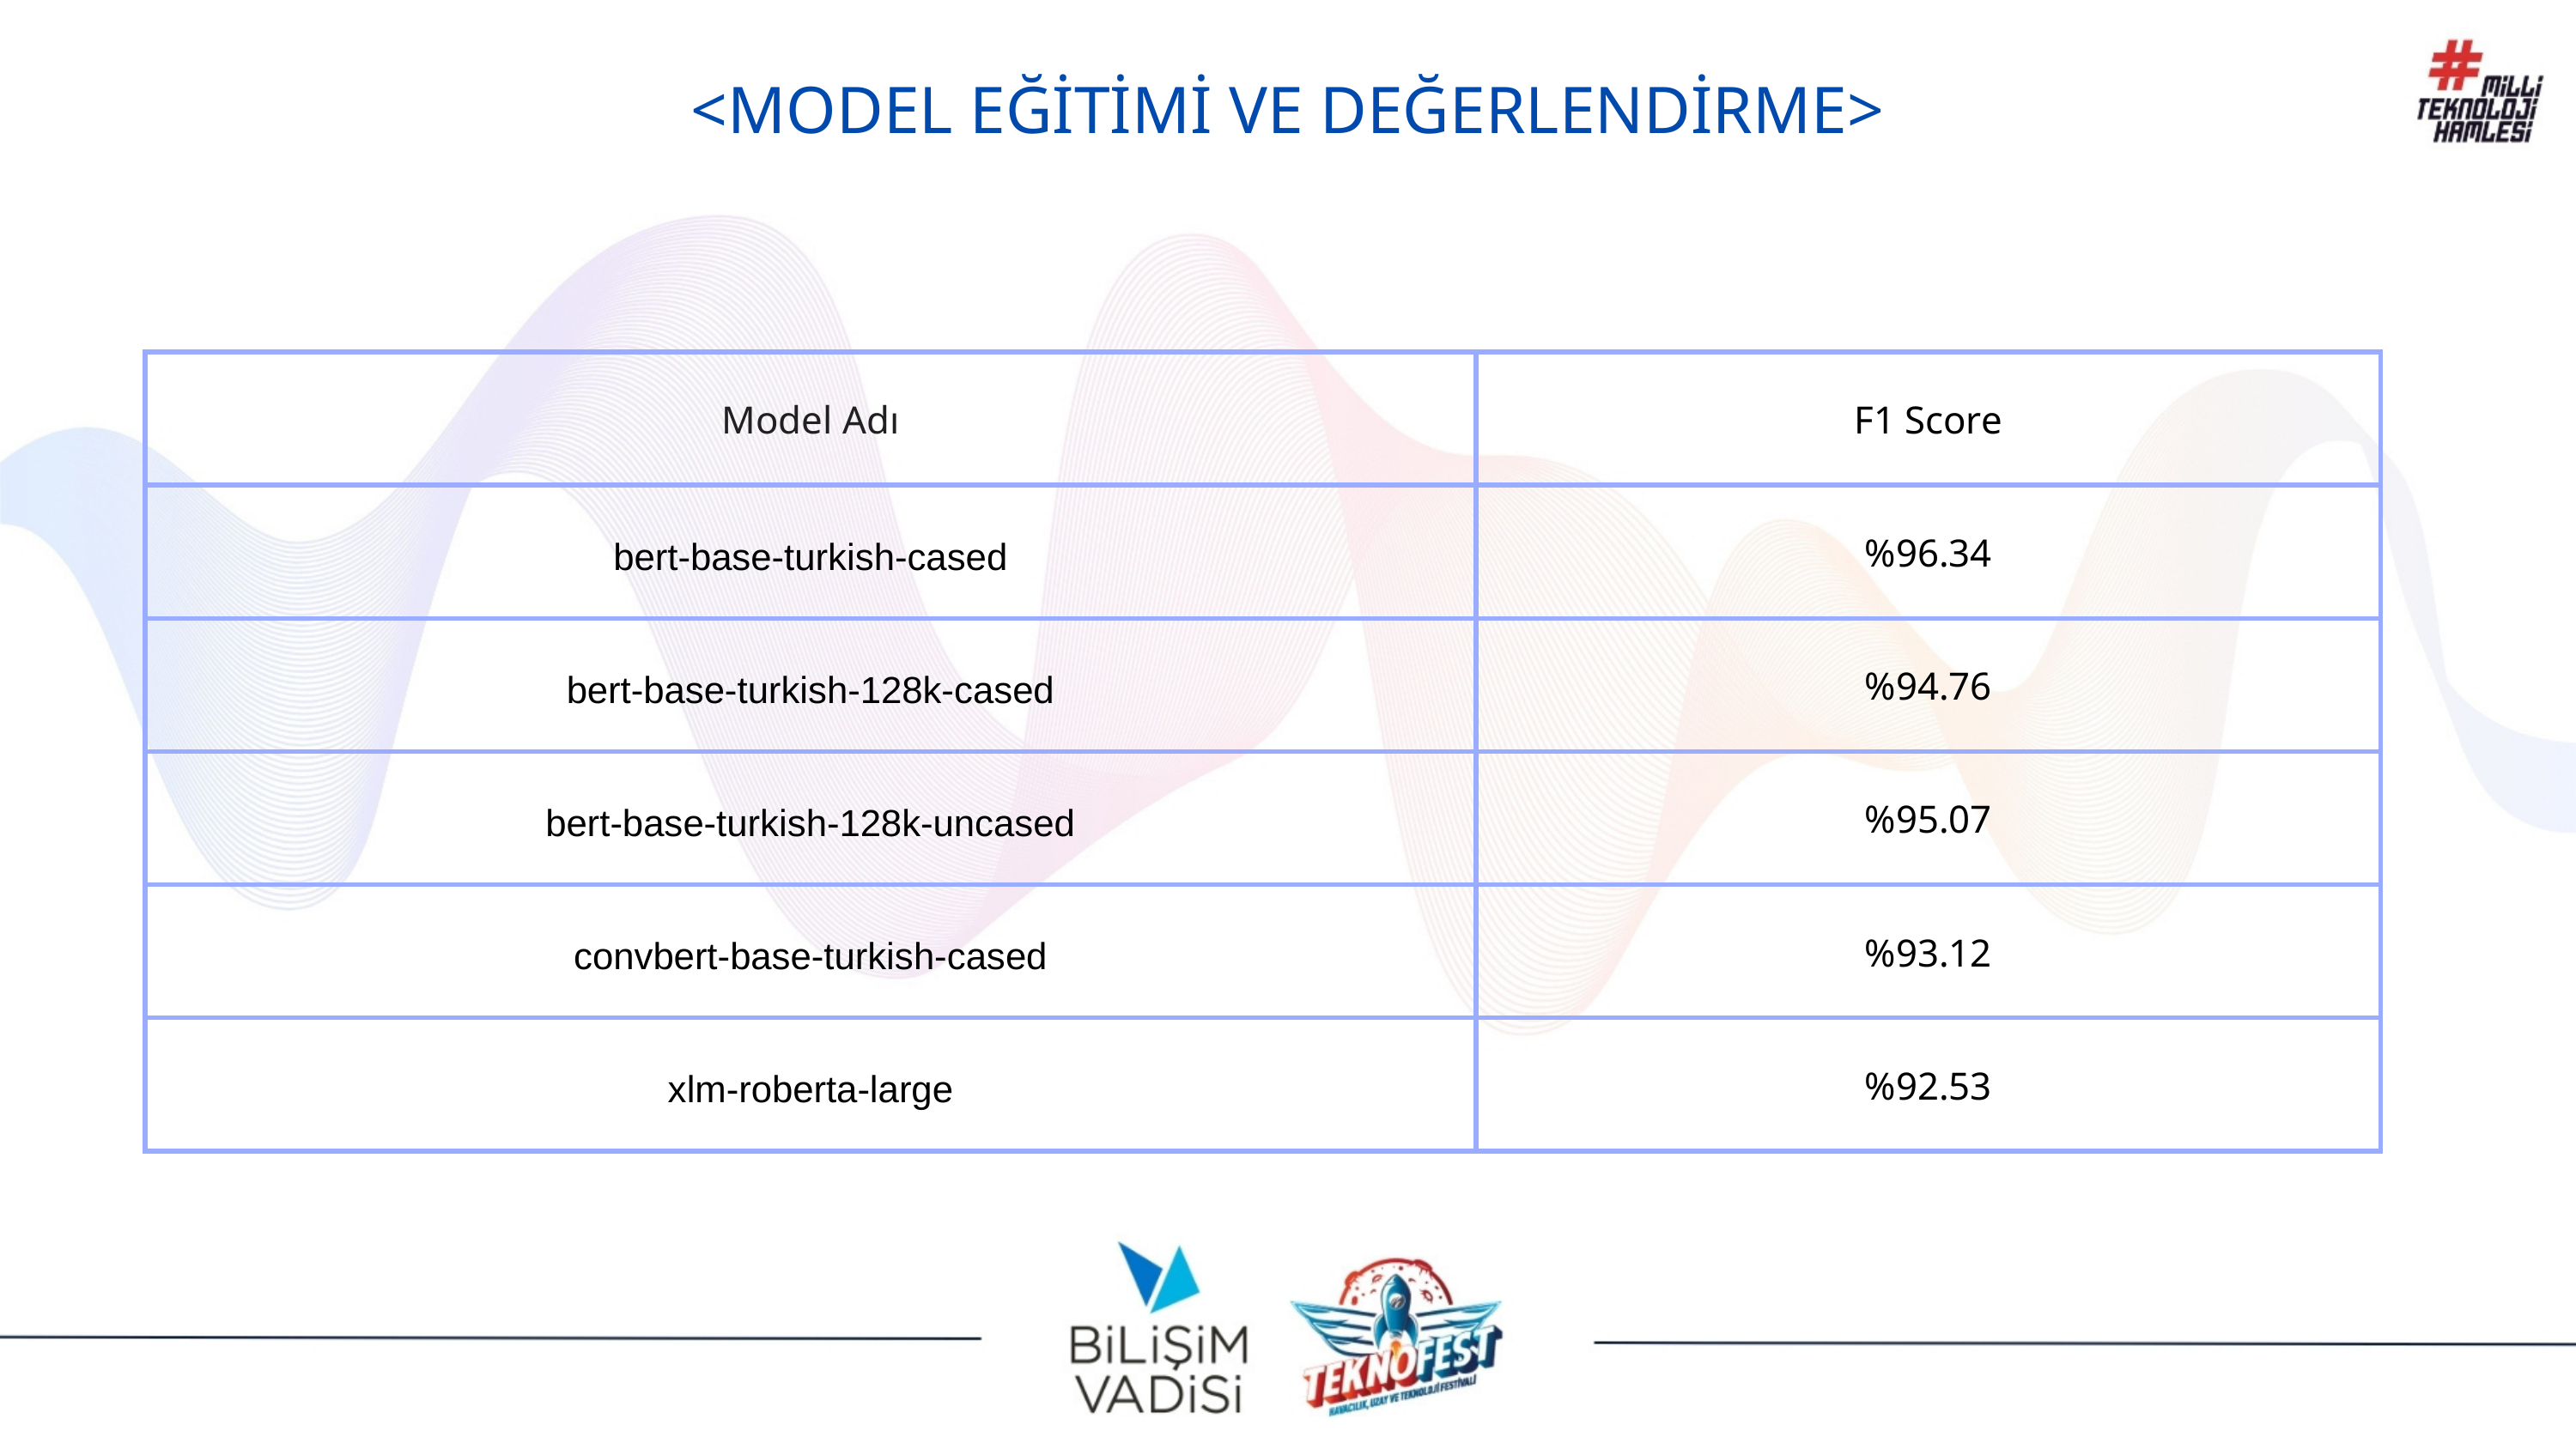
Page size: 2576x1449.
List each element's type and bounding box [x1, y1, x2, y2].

text_box [0, 0, 2576, 1449]
